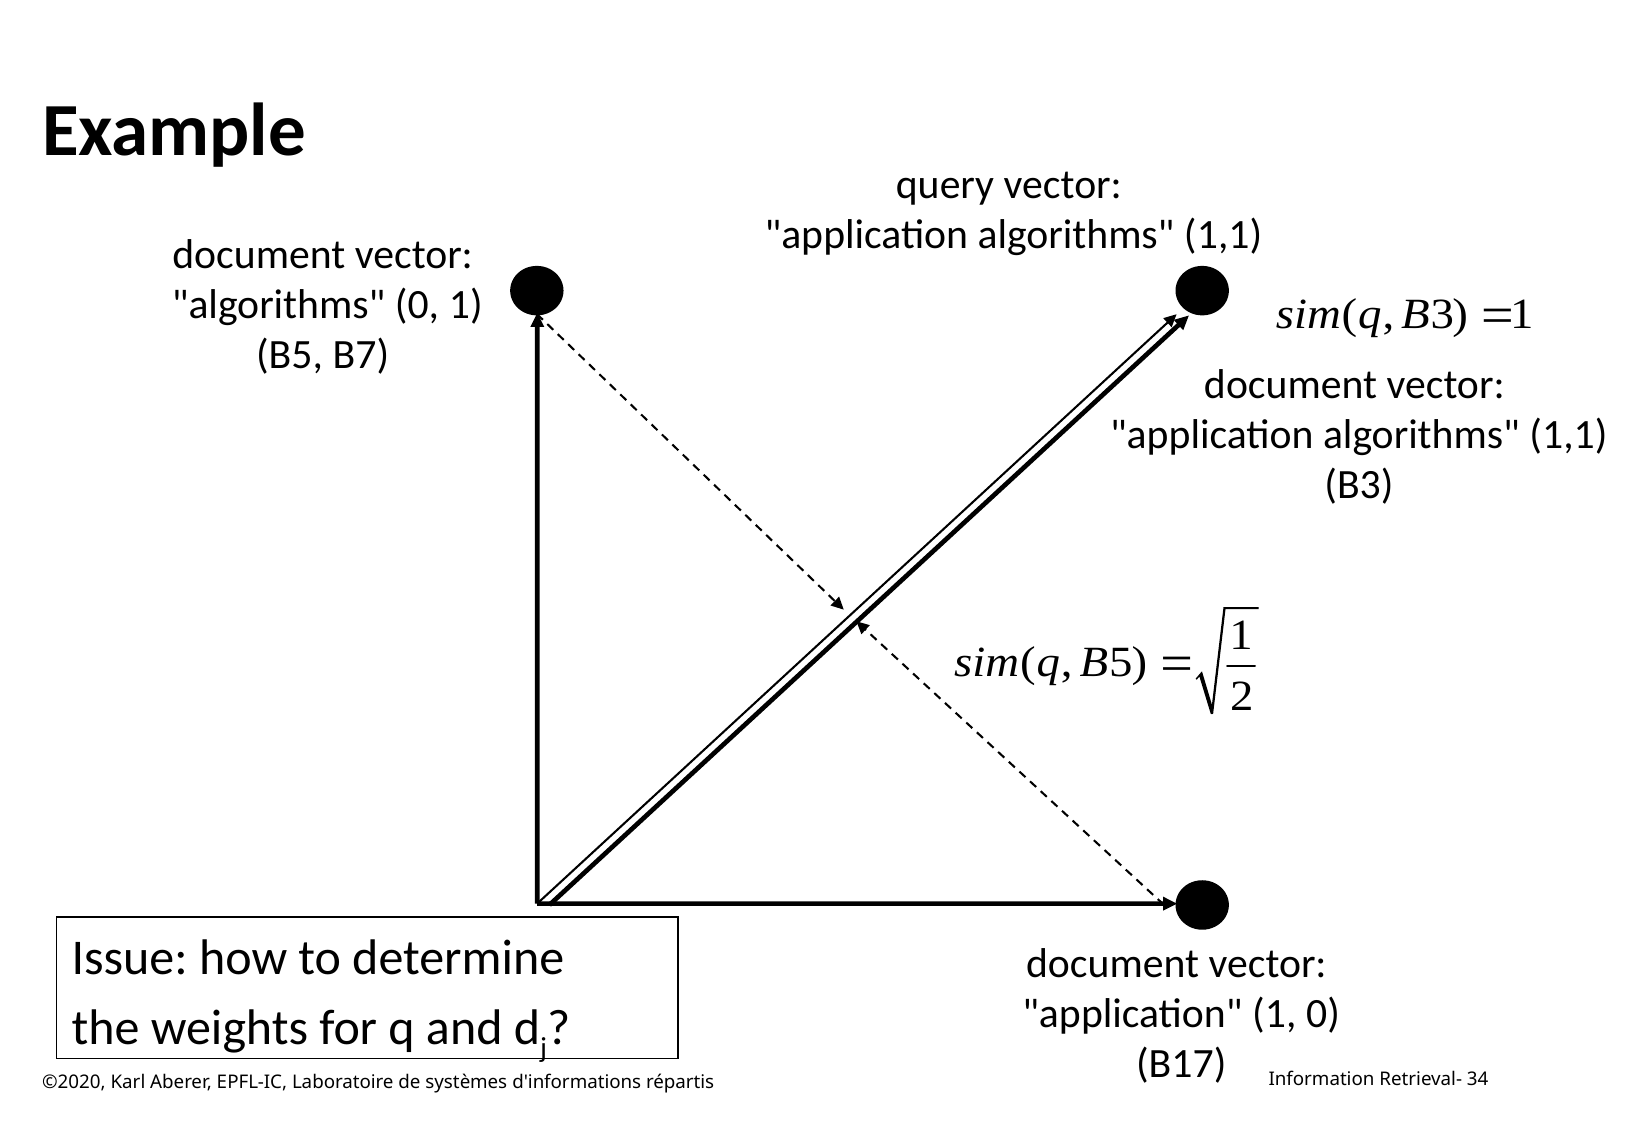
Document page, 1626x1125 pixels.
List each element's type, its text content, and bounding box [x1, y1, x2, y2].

text_box document vector: "application" (1, 0) (B17) [1007, 928, 1356, 1094]
text_box [511, 266, 563, 315]
text_box document vector: "algorithms" (0, 1) (B5, B7) [156, 219, 499, 385]
text_box [531, 315, 544, 902]
title Example [27, 50, 1504, 200]
text_box [1138, 314, 1177, 349]
text_box [1176, 266, 1228, 315]
text_box [857, 621, 870, 635]
text_box [1176, 881, 1228, 929]
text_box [946, 597, 1271, 724]
text_box [1164, 897, 1176, 910]
text_box query vector: "application algorithms" (1,1) [749, 148, 1278, 264]
text_box document vector: "application algorithms" (1,1) (B3) [1094, 349, 1624, 515]
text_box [1267, 289, 1538, 348]
text_box Issue: how to determine the weights for q and dj? [56, 916, 679, 1059]
text_box [830, 596, 844, 610]
footer ©2020, Karl Aberer, EPFL-IC, Laboratoire de systèmes d'informations répartis [26, 1062, 1071, 1101]
text_box [1152, 315, 1189, 349]
